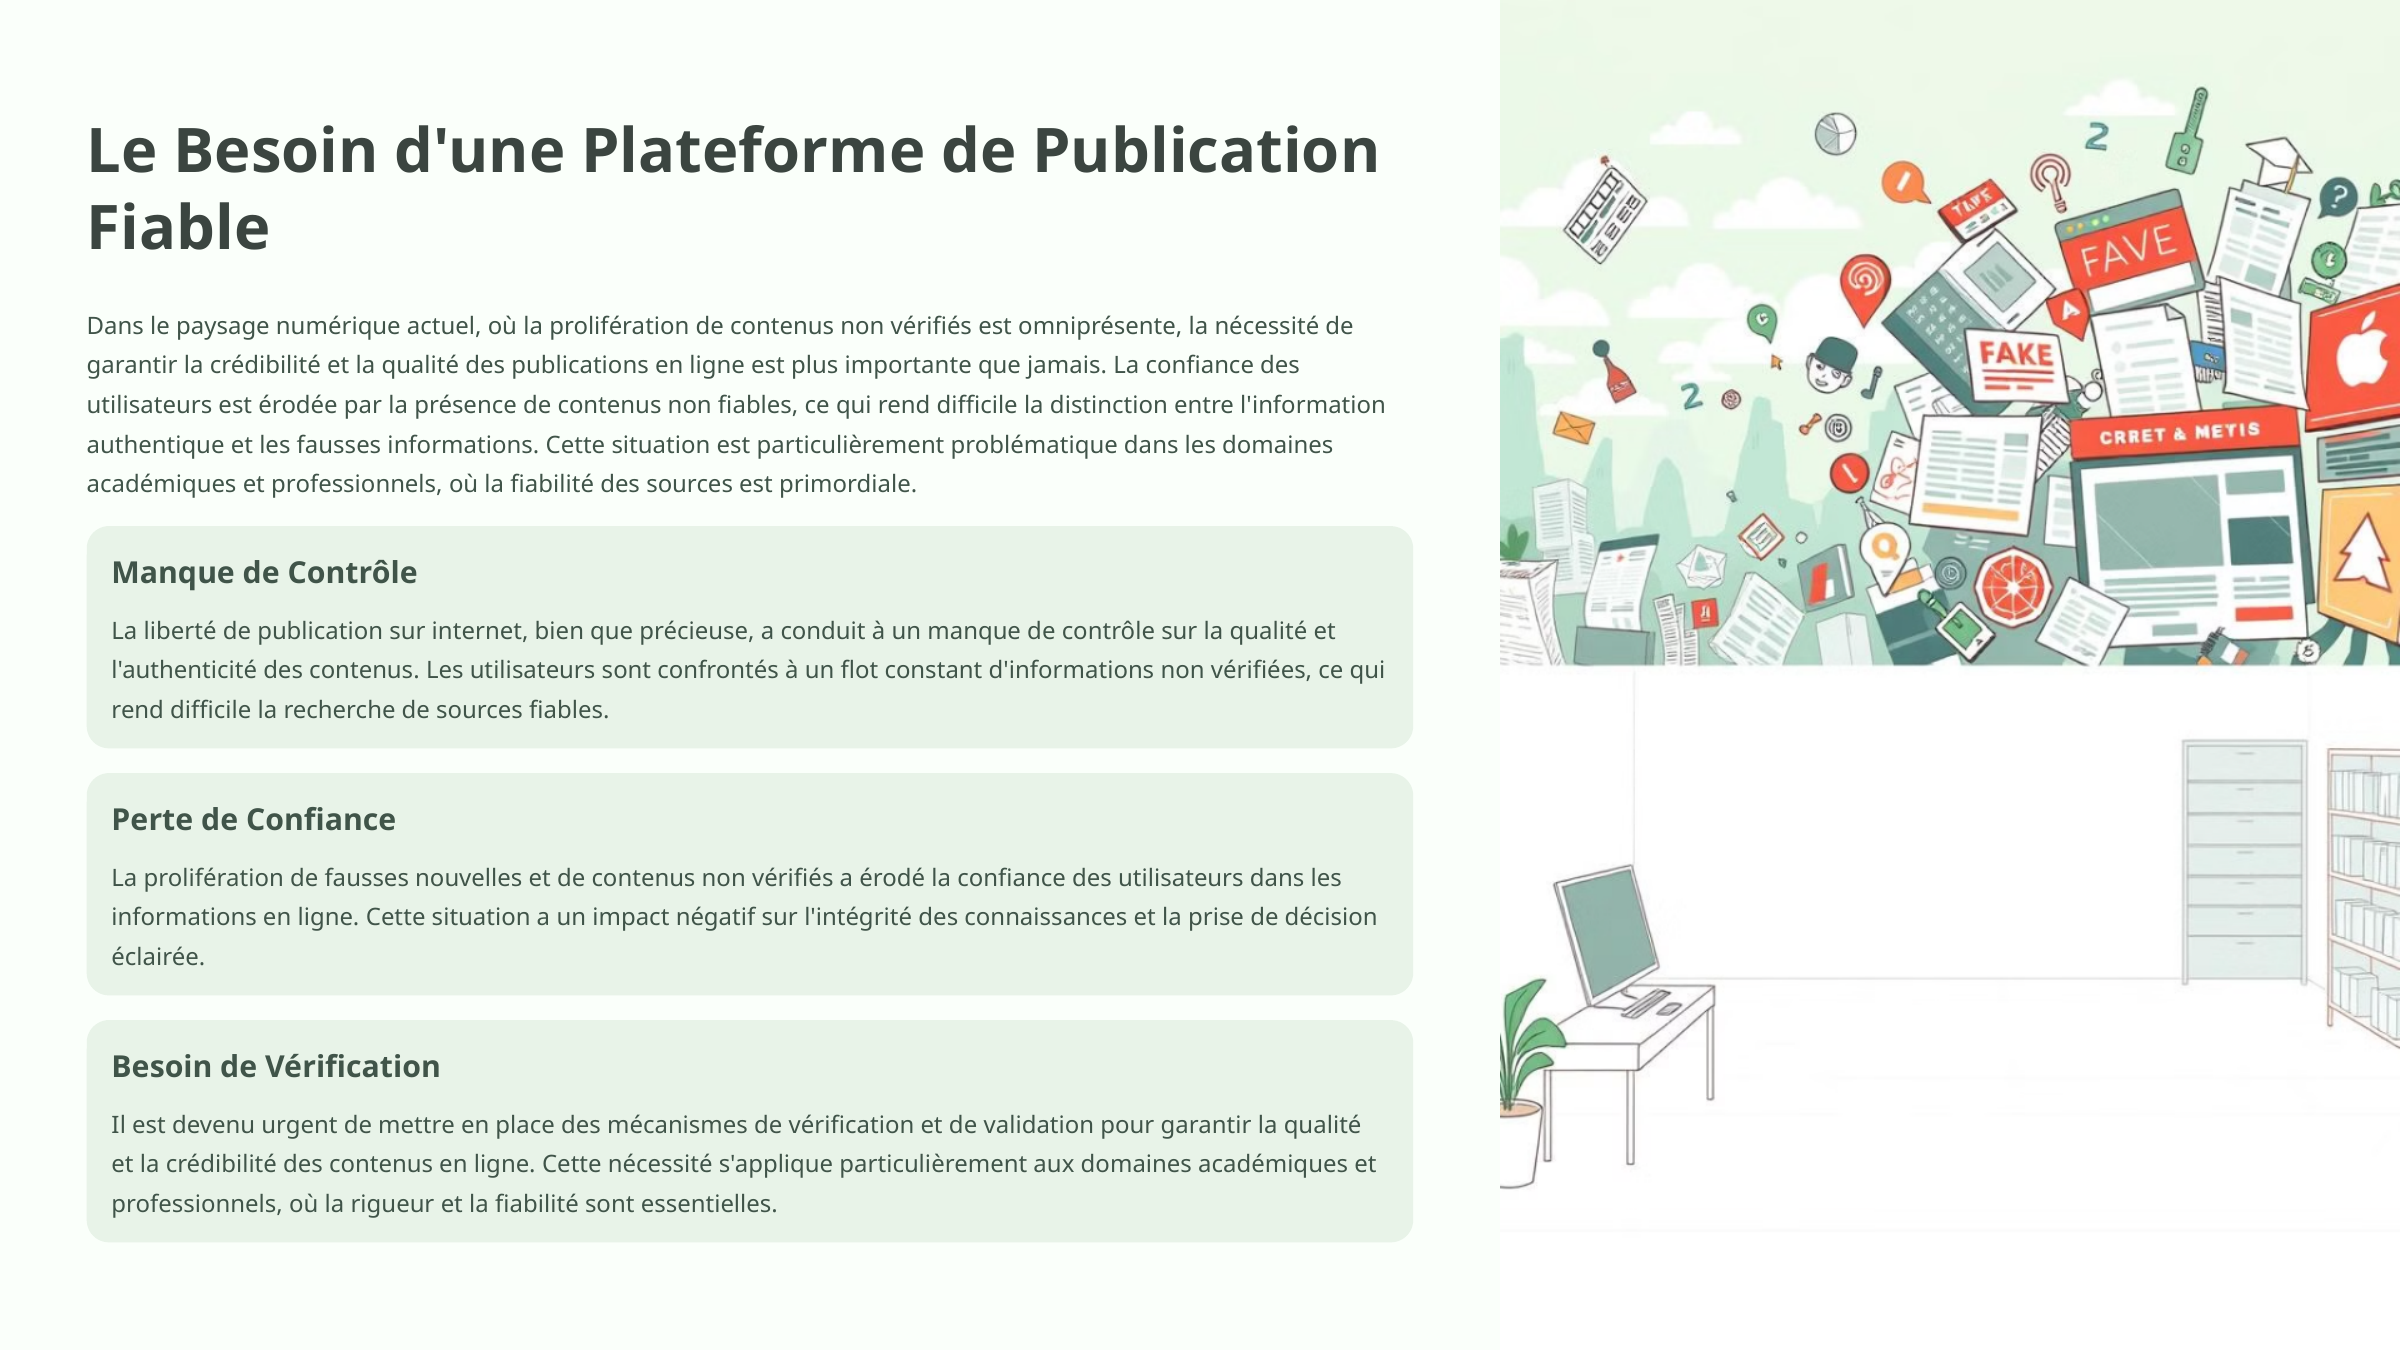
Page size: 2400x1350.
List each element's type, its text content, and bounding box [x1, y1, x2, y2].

text_box Le Besoin d'une Plateforme de Publication Fiable [86, 107, 1414, 263]
text_box [86, 1020, 1414, 1243]
text_box Besoin de Vérification [111, 1044, 457, 1084]
text_box Il est devenu urgent de mettre en place des mécanismes de vérification et de validation pour garantir la qualité et la crédibilité des contenus en ligne. Cette nécessité s'applique particulièrement aux domaines académiques et professionnels, où la rigueur et la fiabilité sont essentielles. [111, 1098, 1389, 1218]
text_box Dans le paysage numérique actuel, où la prolifération de contenus non vérifiés est omniprésente, la nécessité de garantir la crédibilité et la qualité des publications en ligne est plus importante que jamais. La confiance des utilisateurs est érodée par la présence de contenus non fiables, ce qui rend difficile la distinction entre l'information authentique et les fausses informations. Cette situation est particulièrement problématique dans les domaines académiques et professionnels, où la fiabilité des sources est primordiale. [86, 299, 1414, 499]
text_box Perte de Confiance [111, 797, 422, 837]
text_box [86, 526, 1414, 749]
text_box La liberté de publication sur internet, bien que précieuse, a conduit à un manque de contrôle sur la qualité et l'authenticité des contenus. Les utilisateurs sont confrontés à un flot constant d'informations non vérifiées, ce qui rend difficile la recherche de sources fiables. [111, 604, 1389, 724]
picture [1499, 0, 2400, 1350]
text_box Manque de Contrôle [111, 550, 426, 590]
text_box La prolifération de fausses nouvelles et de contenus non vérifiés a érodé la confiance des utilisateurs dans les informations en ligne. Cette situation a un impact négatif sur l'intégrité des connaissances et la prise de décision éclairée. [111, 851, 1389, 971]
text_box [86, 773, 1414, 996]
